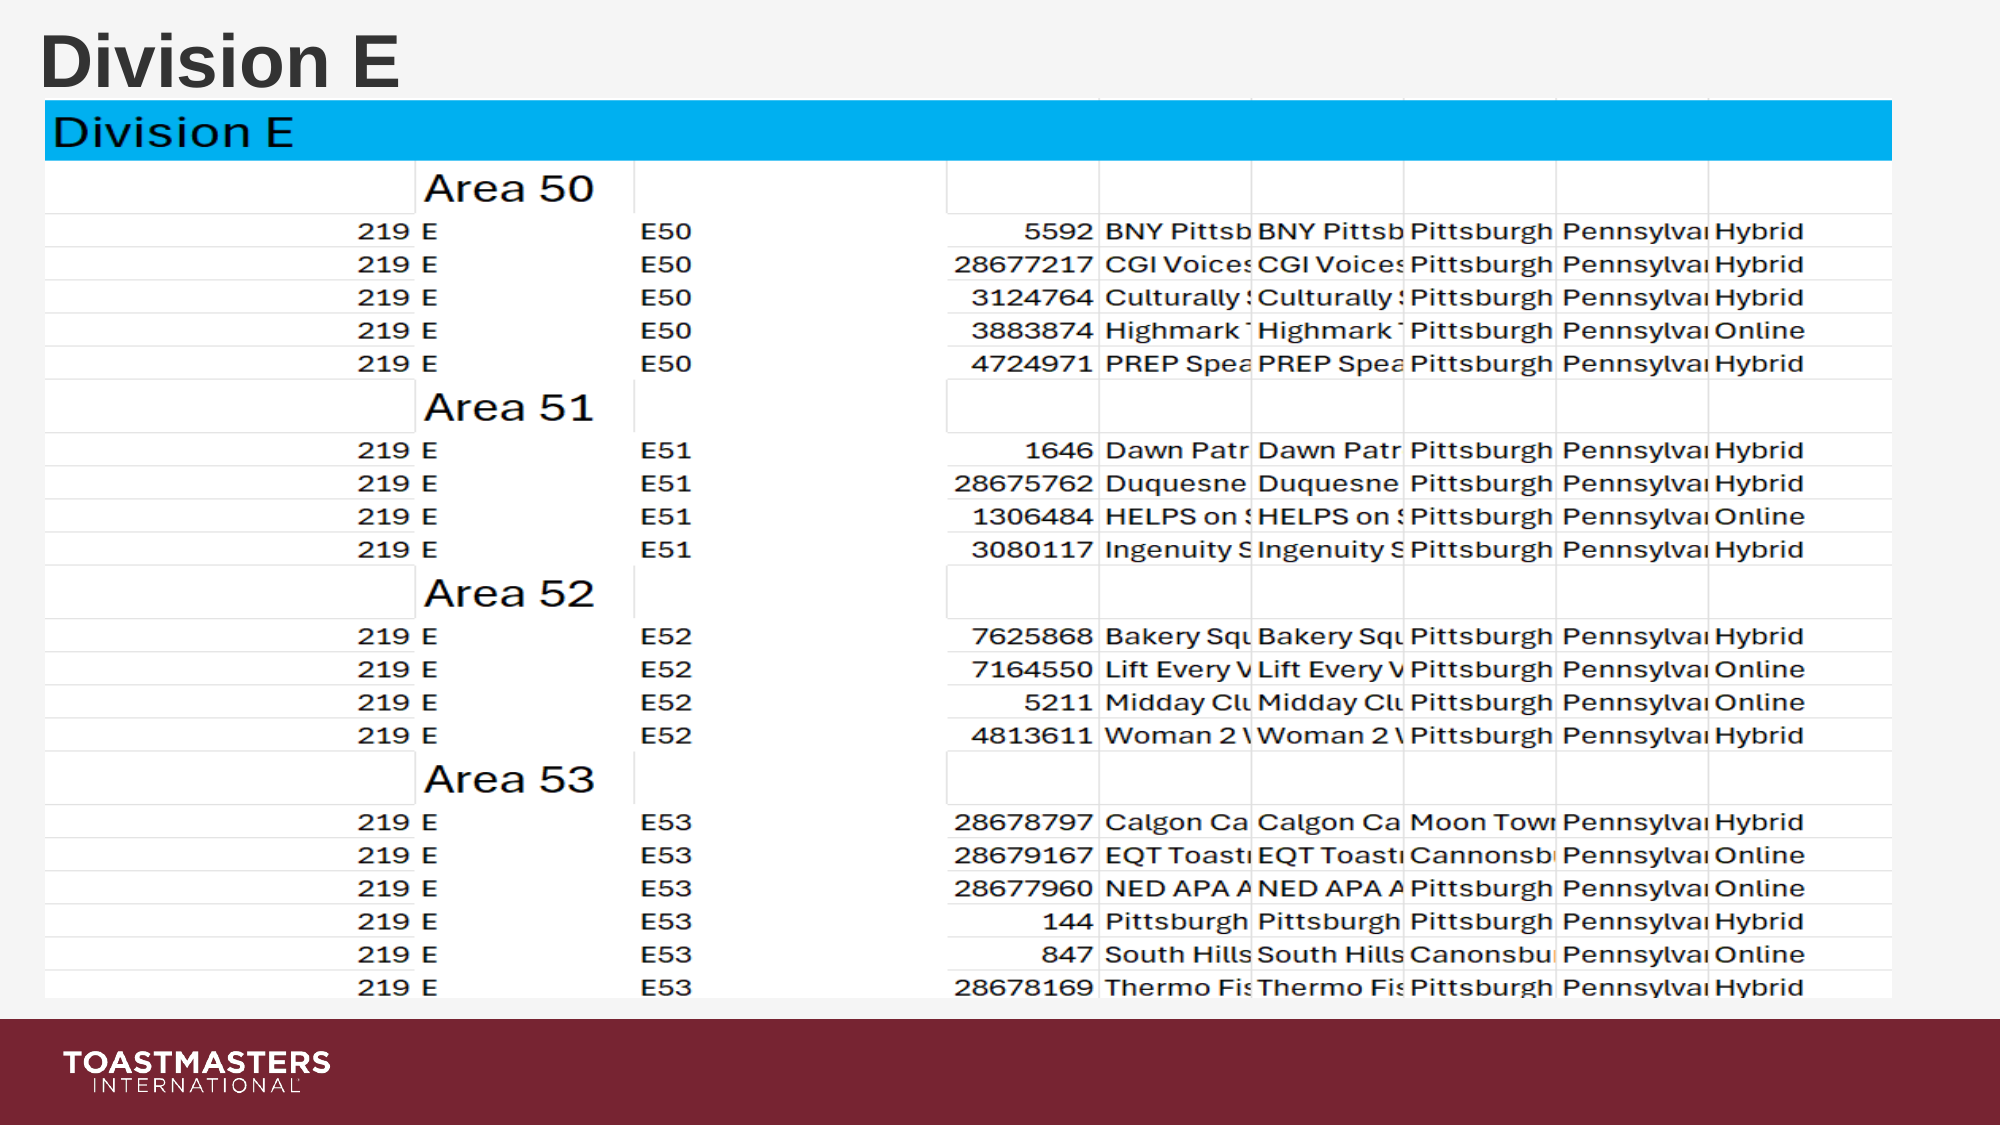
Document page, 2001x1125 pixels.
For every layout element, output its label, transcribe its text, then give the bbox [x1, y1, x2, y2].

title Division E [24, 13, 1059, 114]
picture [51, 1036, 343, 1103]
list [45, 98, 1892, 998]
